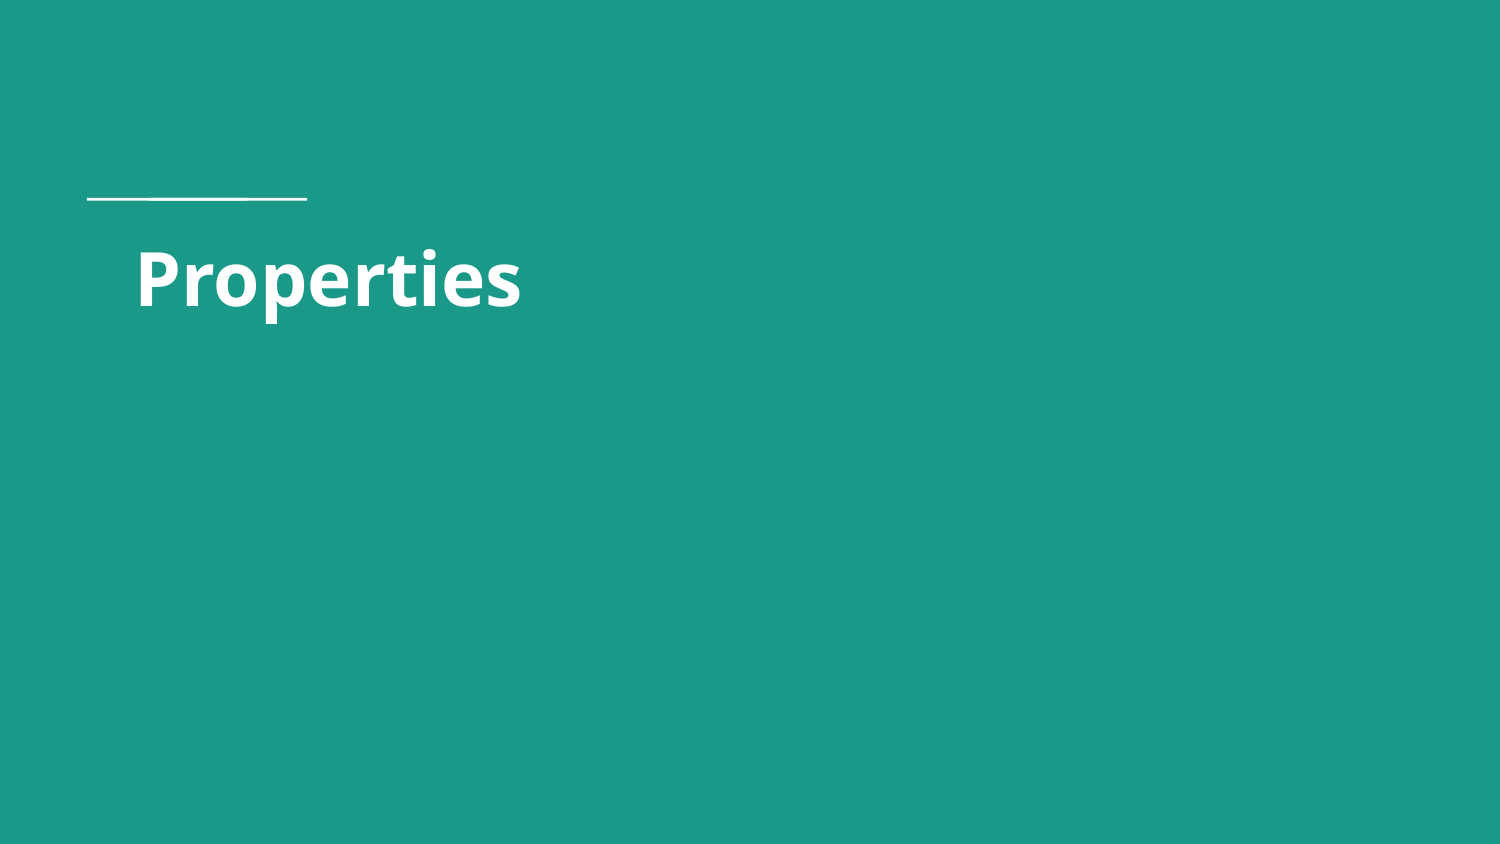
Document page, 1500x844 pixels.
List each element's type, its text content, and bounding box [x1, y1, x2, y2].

title Properties [119, 216, 1381, 466]
